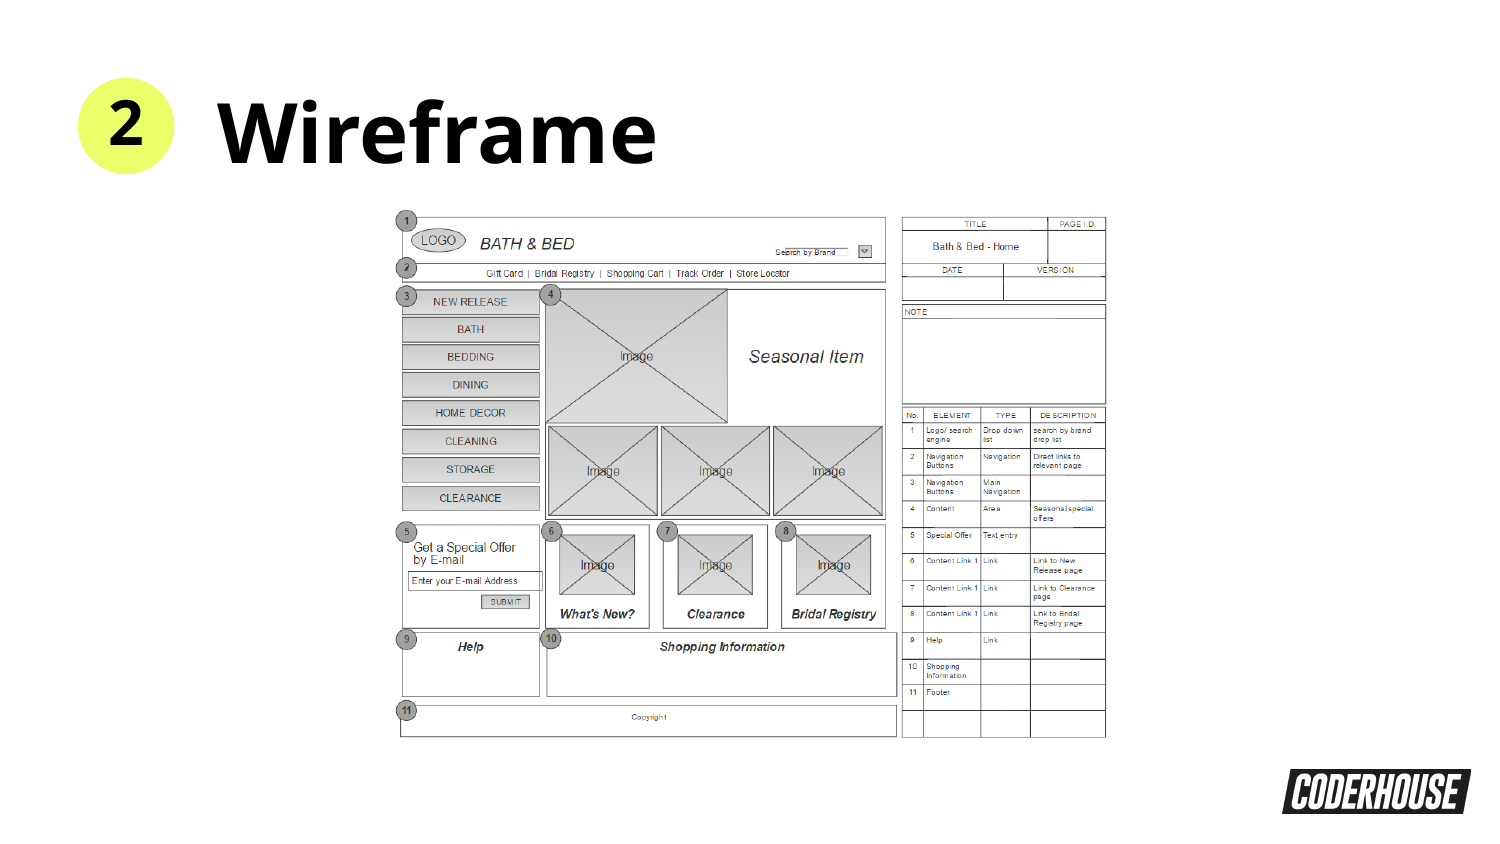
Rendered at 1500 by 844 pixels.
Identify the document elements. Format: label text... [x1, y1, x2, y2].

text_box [77, 76, 175, 176]
text_box Wireframe [202, 76, 1372, 197]
picture [385, 197, 1115, 752]
picture [1281, 769, 1471, 814]
